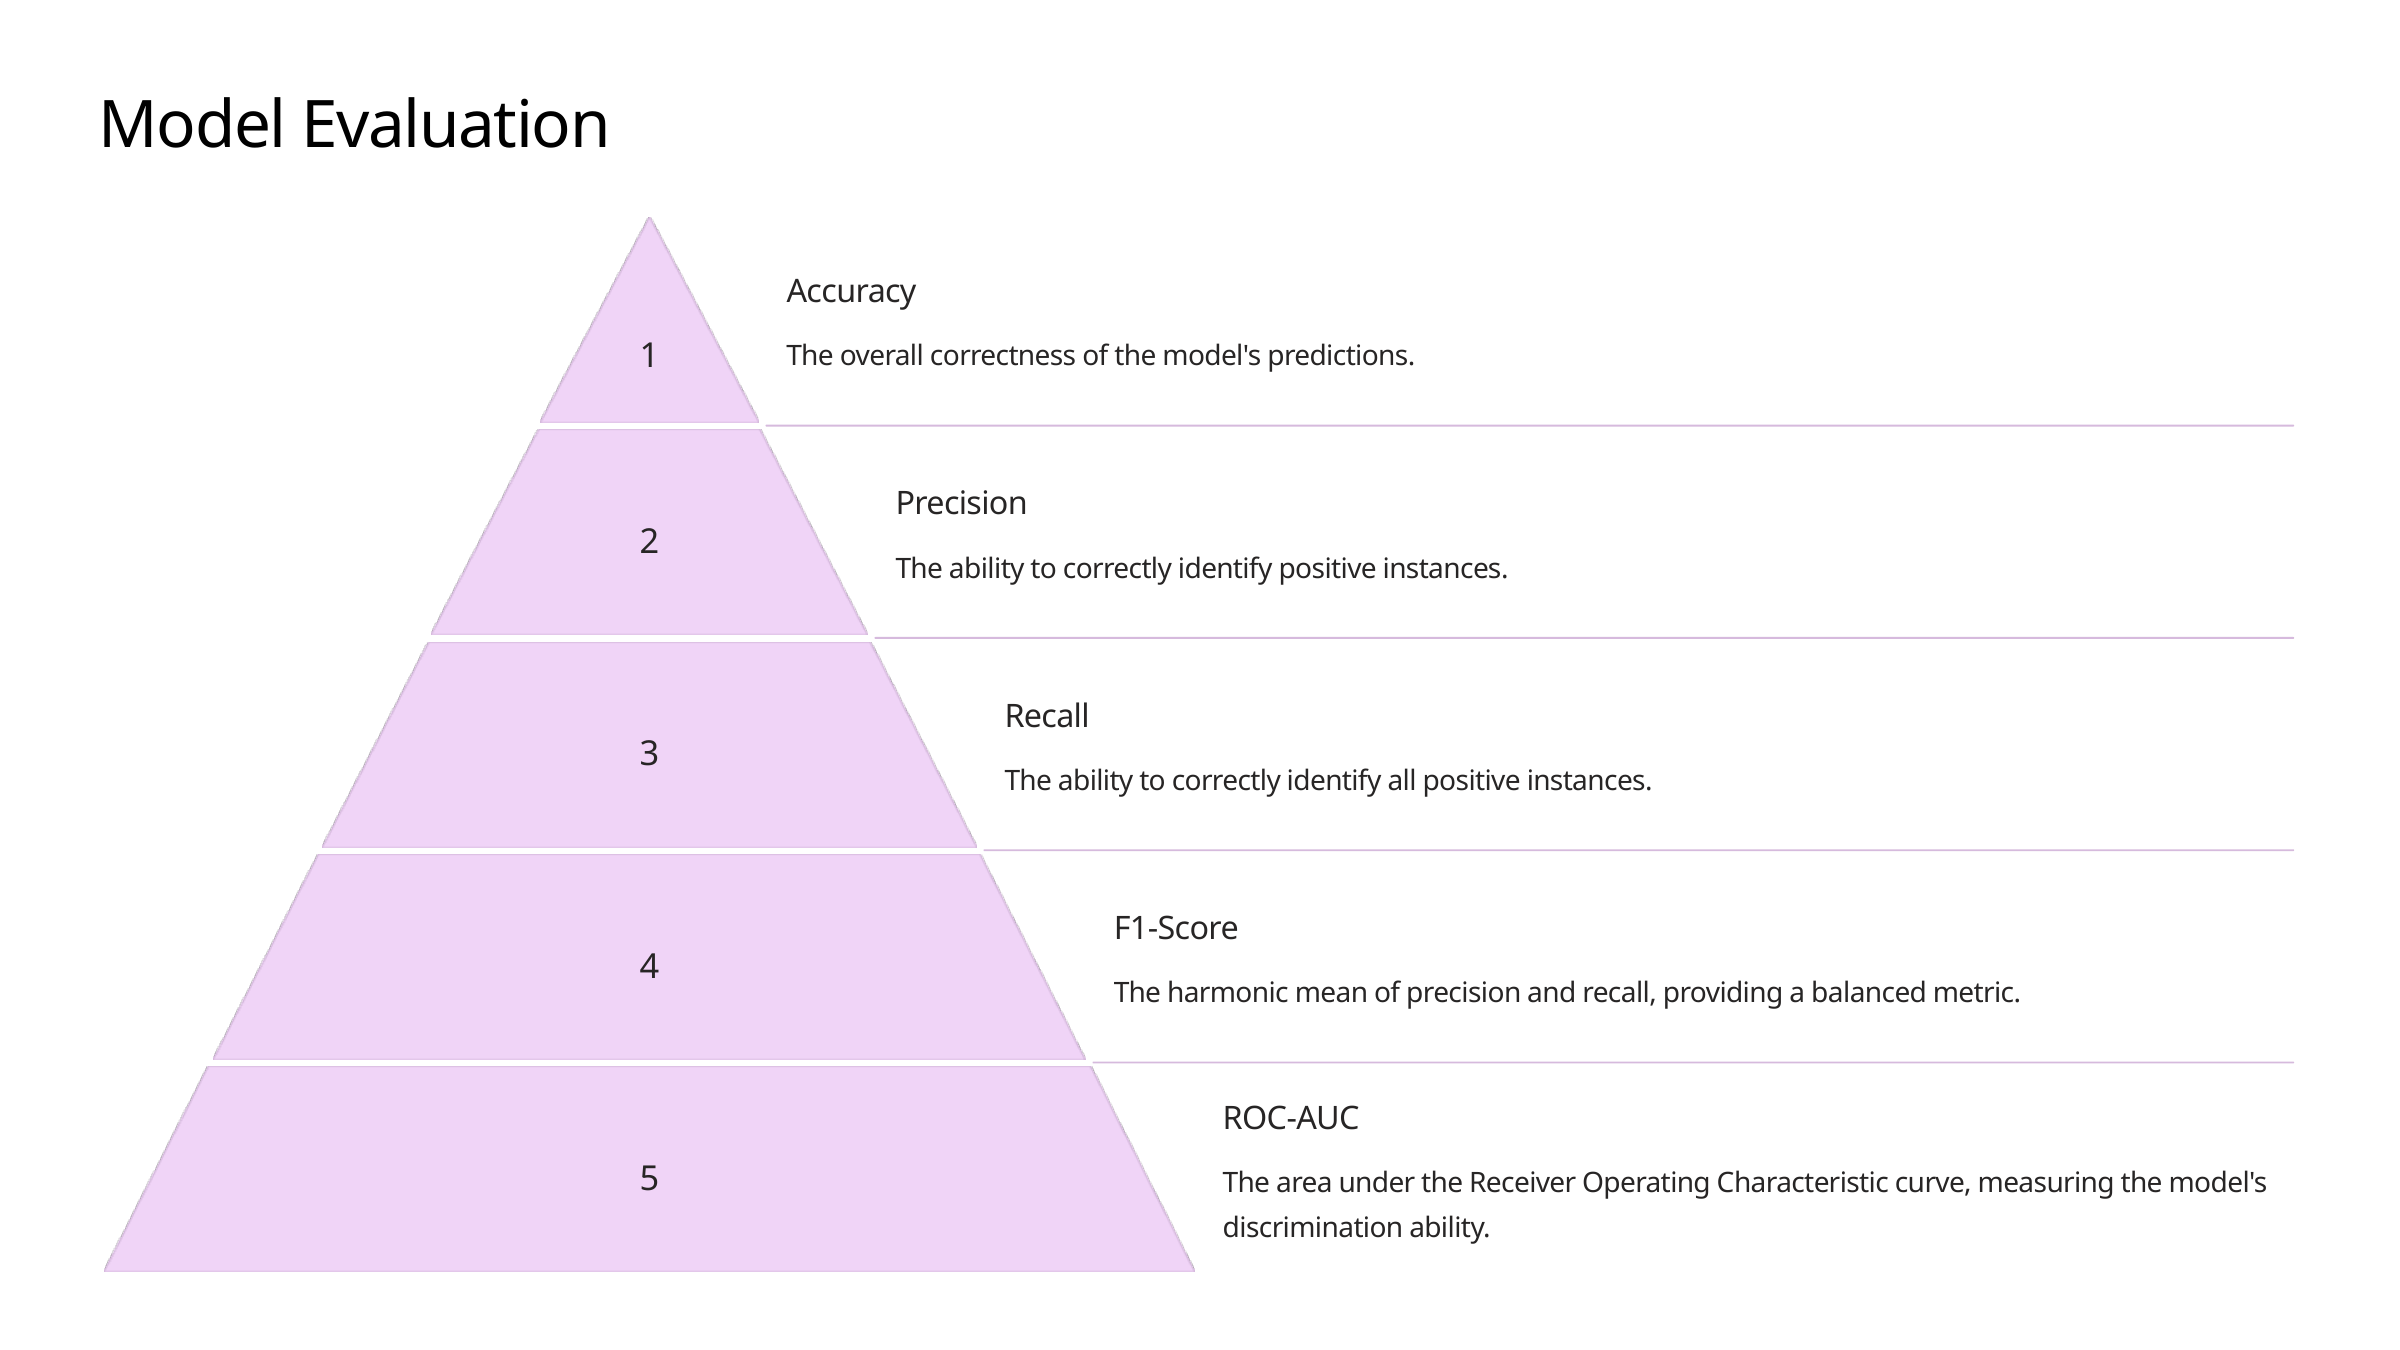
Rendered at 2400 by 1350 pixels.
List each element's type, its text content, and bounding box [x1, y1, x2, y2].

text_box Precision [895, 480, 1228, 523]
text_box The ability to correctly identify all positive instances. [1004, 751, 1588, 797]
text_box ROC-AUC [1222, 1094, 1555, 1137]
text_box The area under the Receiver Operating Characteristic curve, measuring the model's discrimination ability. [1222, 1153, 2273, 1244]
picture [322, 642, 977, 848]
picture [431, 429, 868, 635]
text_box Recall [1004, 692, 1337, 735]
text_box The overall correctness of the model's predictions. [786, 326, 1349, 372]
text_box The harmonic mean of precision and recall, providing a balanced metric. [1113, 963, 1923, 1009]
text_box The ability to correctly identify positive instances. [895, 539, 1447, 585]
picture [540, 217, 759, 423]
text_box Accuracy [786, 268, 1119, 310]
text_box F1-Score [1113, 905, 1446, 947]
picture [104, 1066, 1195, 1272]
picture [213, 854, 1086, 1060]
text_box Model Evaluation [98, 77, 764, 161]
